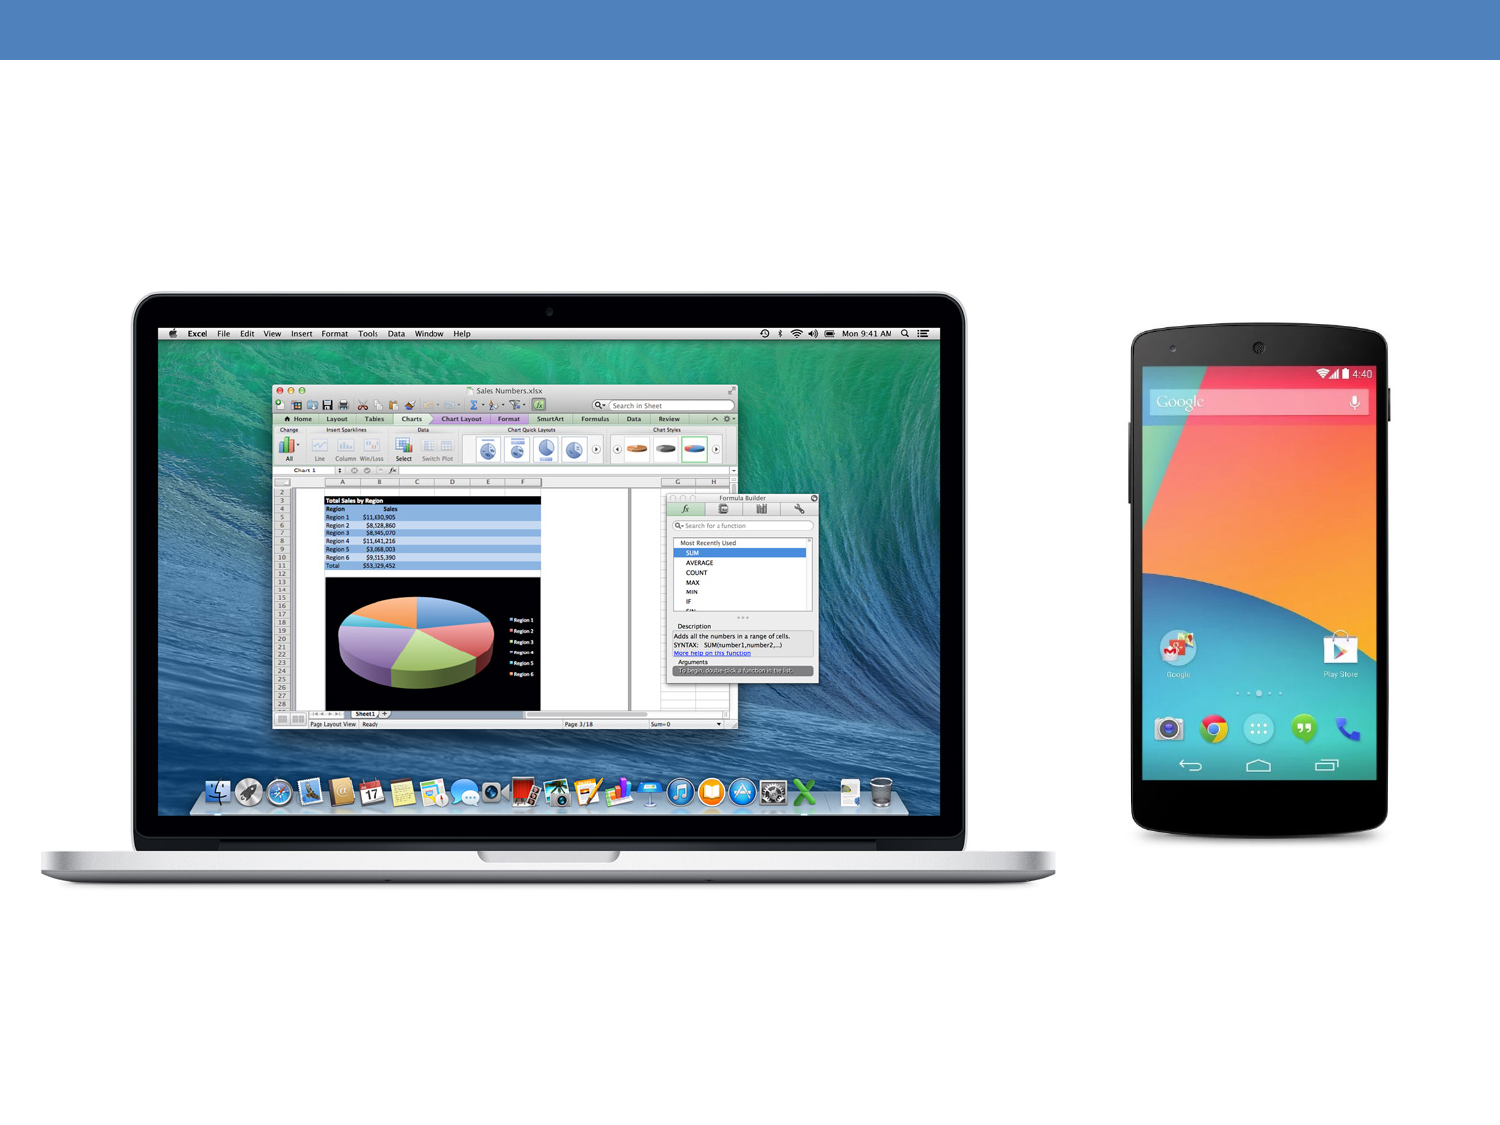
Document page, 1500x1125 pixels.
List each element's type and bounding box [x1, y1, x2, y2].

picture [1056, 291, 1500, 870]
list [41, 290, 1056, 892]
